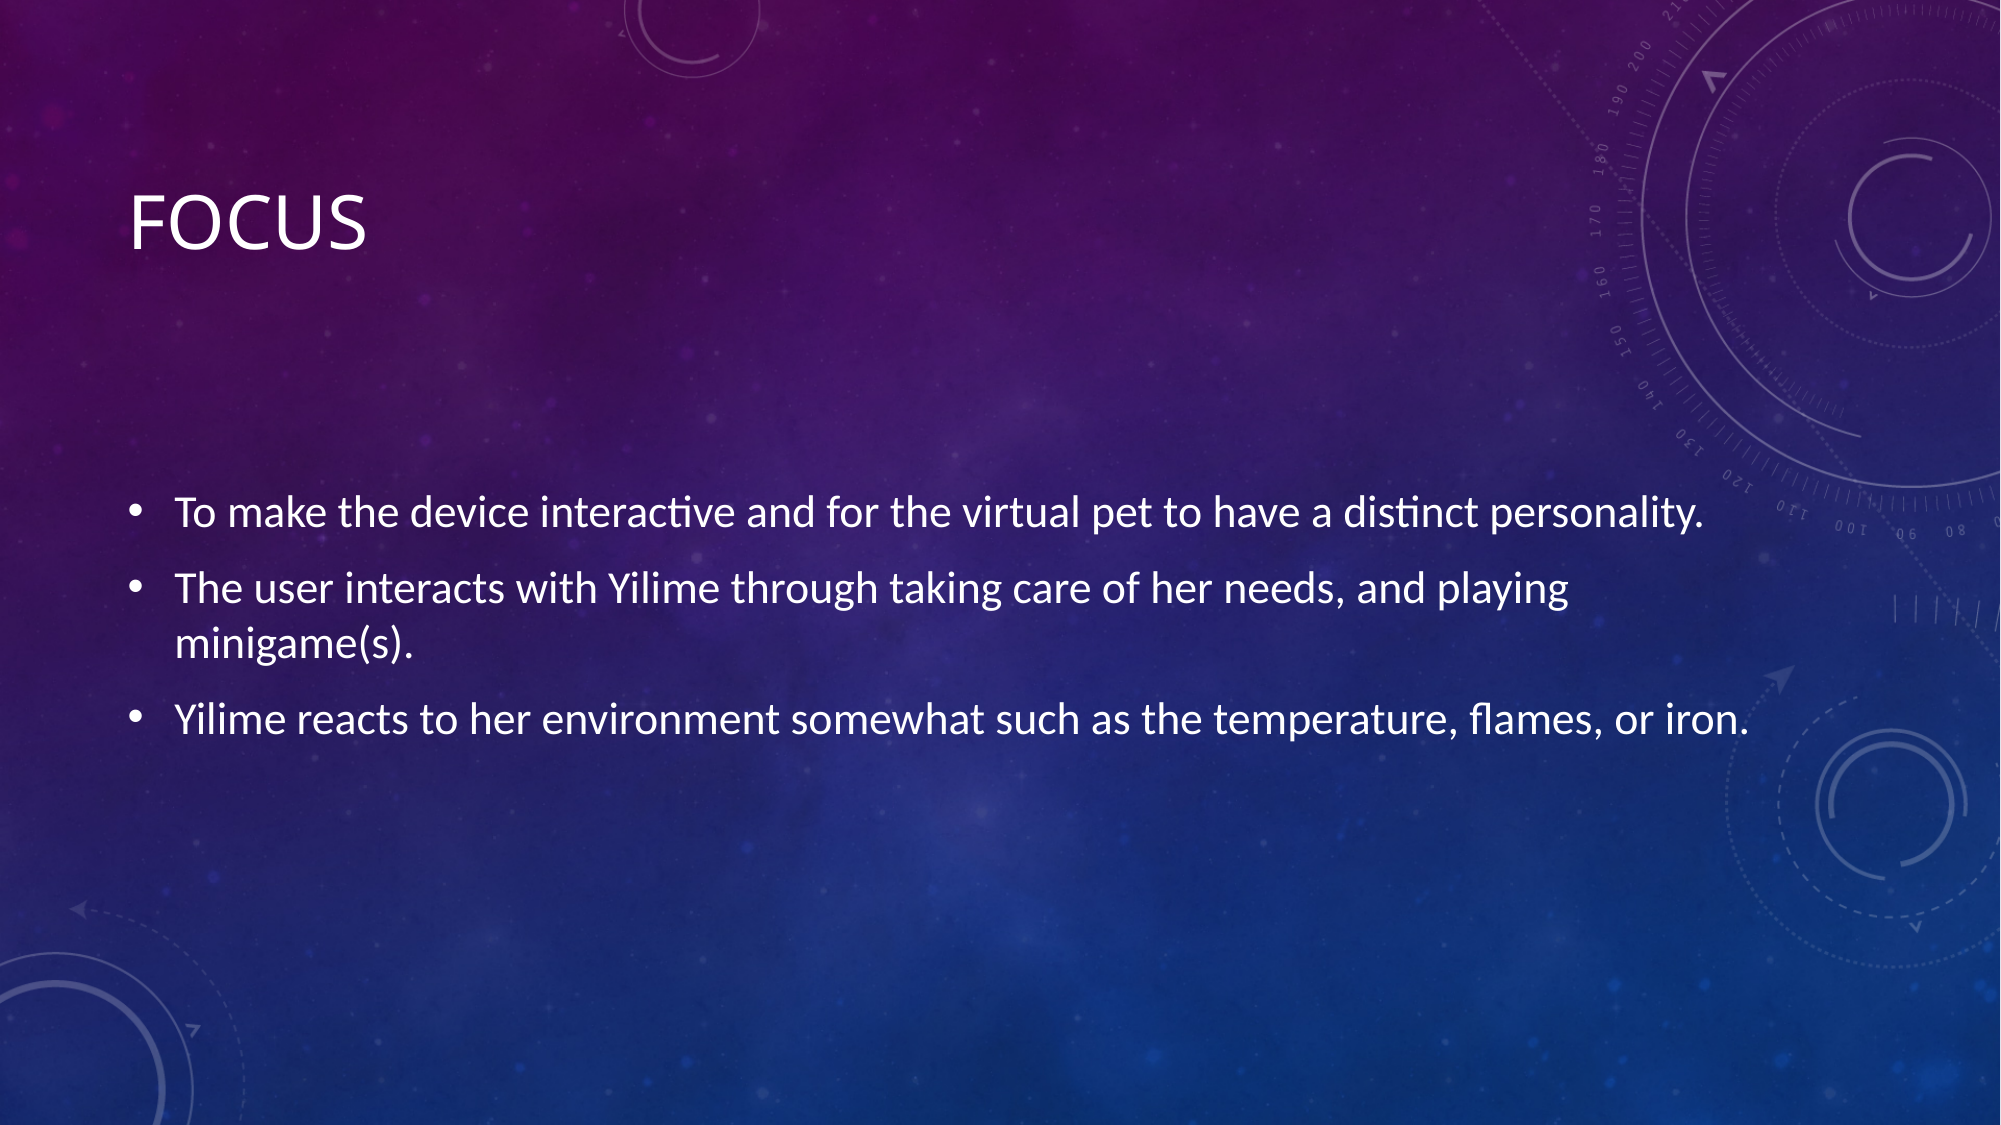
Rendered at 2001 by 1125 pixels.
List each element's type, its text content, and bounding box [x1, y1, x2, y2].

title Focus [112, 99, 1775, 339]
picture [0, 0, 2001, 1125]
list To make the device interactive and for the virtual pet to have a distinct personality. The user interacts with Yilime through taking care of her needs, and playing minigame(s). Yilime reacts to her environment somewhat such as the temperature, flames, or iron. [112, 351, 1775, 950]
